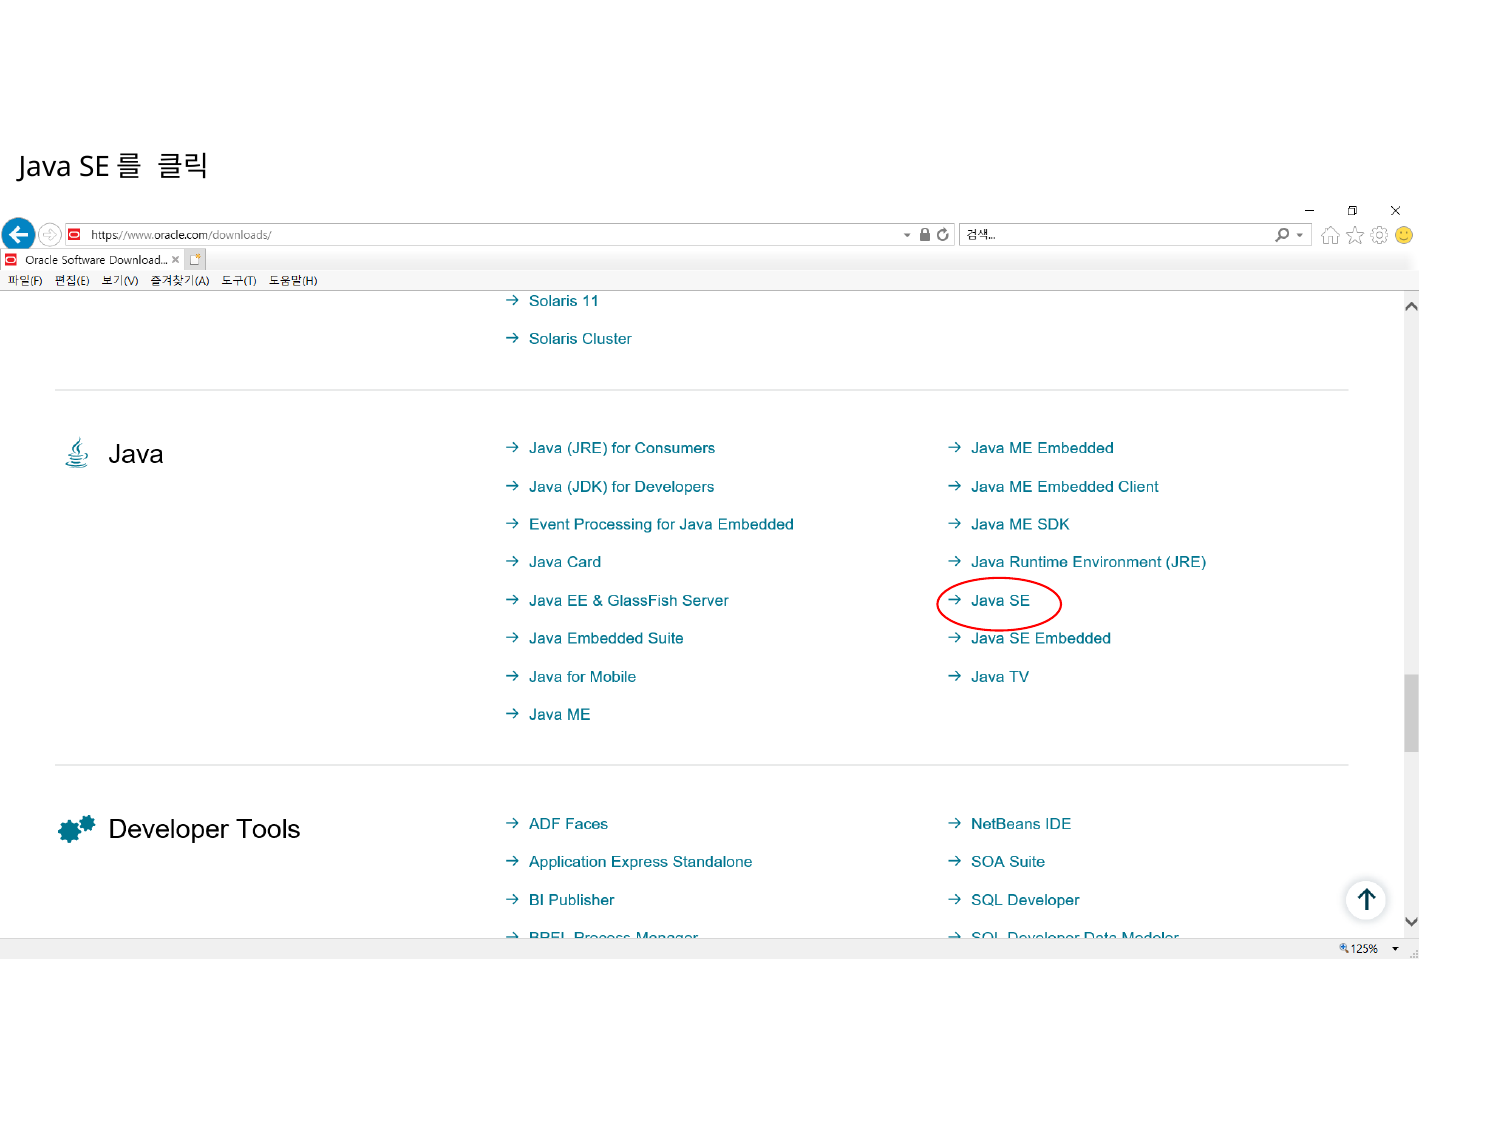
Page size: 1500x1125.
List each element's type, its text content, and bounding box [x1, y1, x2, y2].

picture [0, 197, 1419, 959]
text_box Java SE를 클릭 [3, 140, 225, 190]
